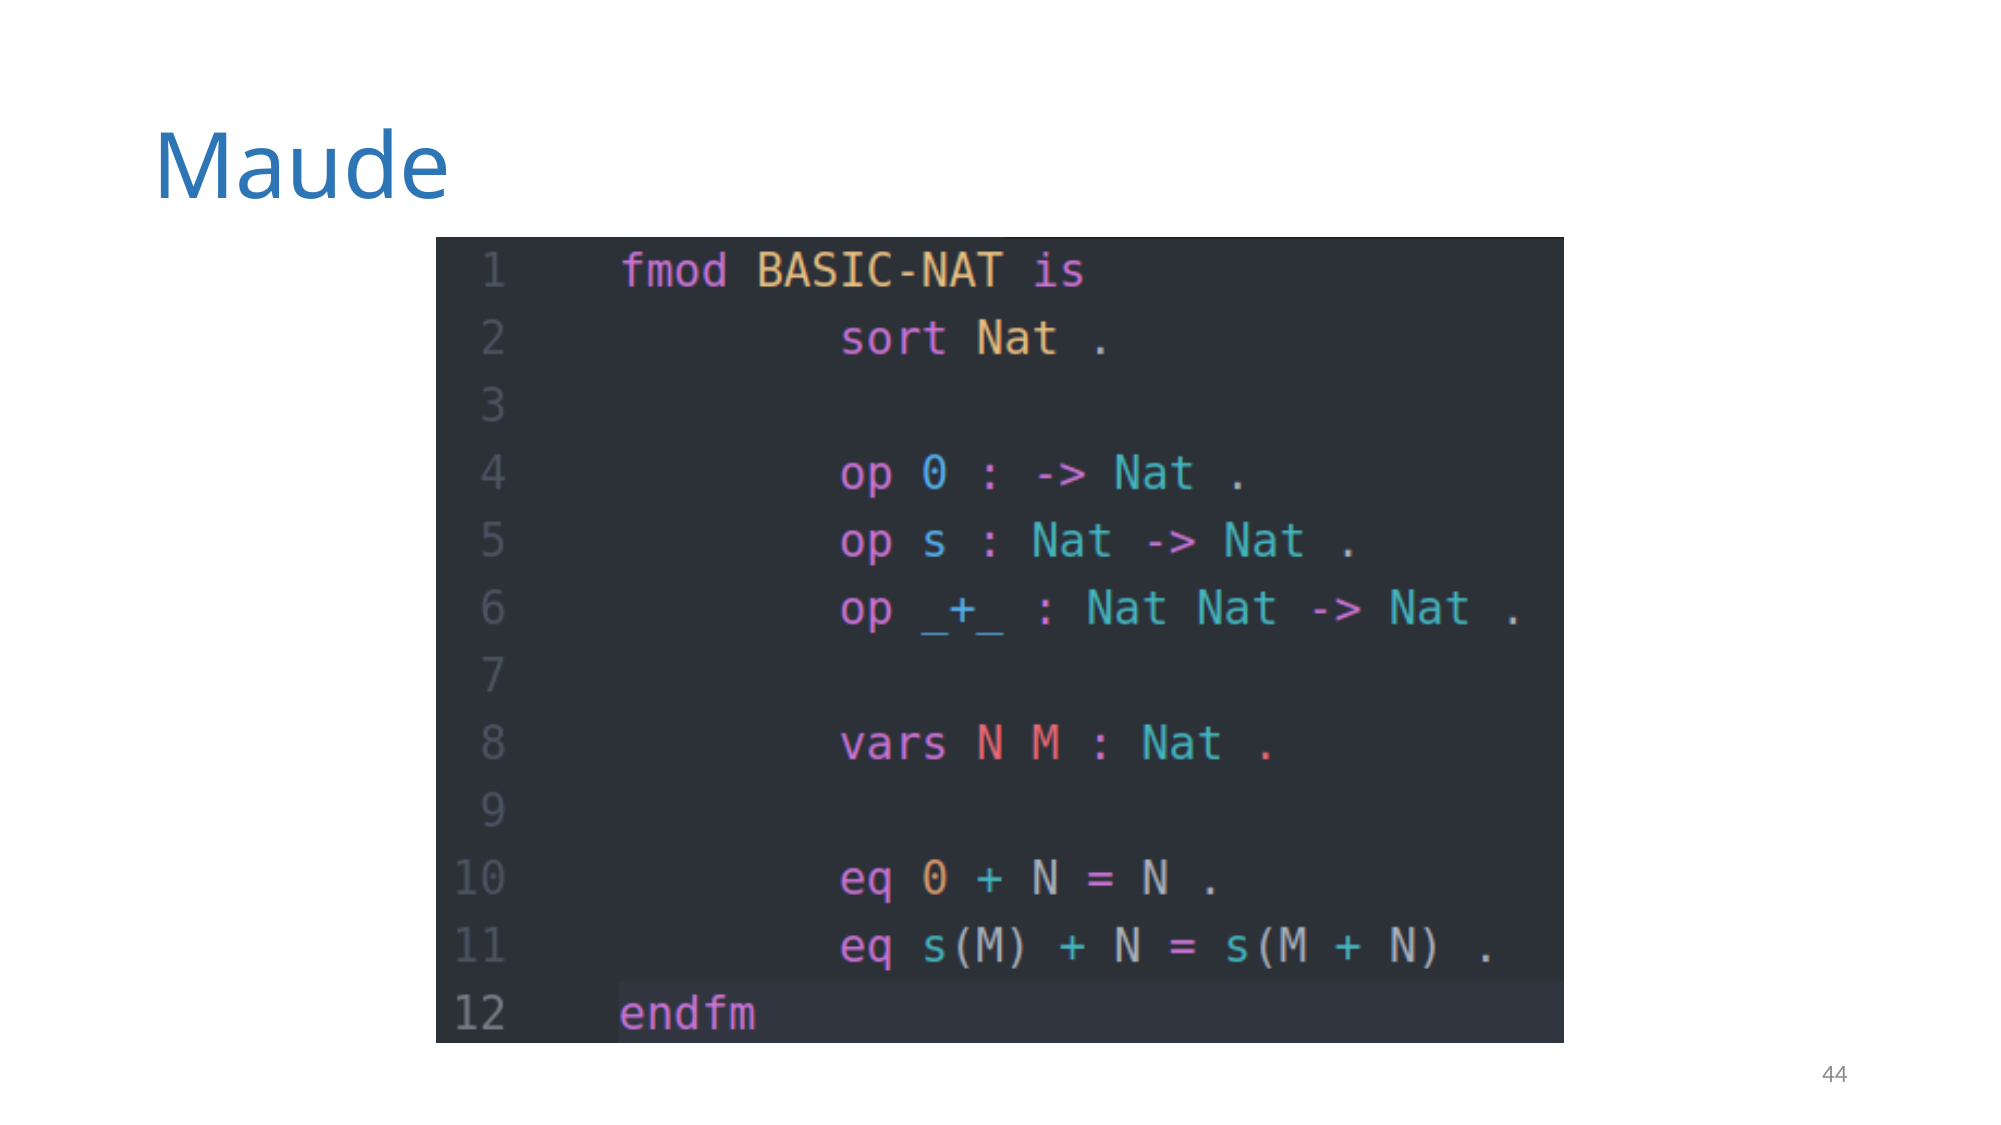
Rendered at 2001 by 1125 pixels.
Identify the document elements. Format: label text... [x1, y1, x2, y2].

text_box Maude [137, 59, 1863, 278]
text_box <number> [1412, 1042, 1863, 1103]
picture [436, 237, 1564, 1043]
